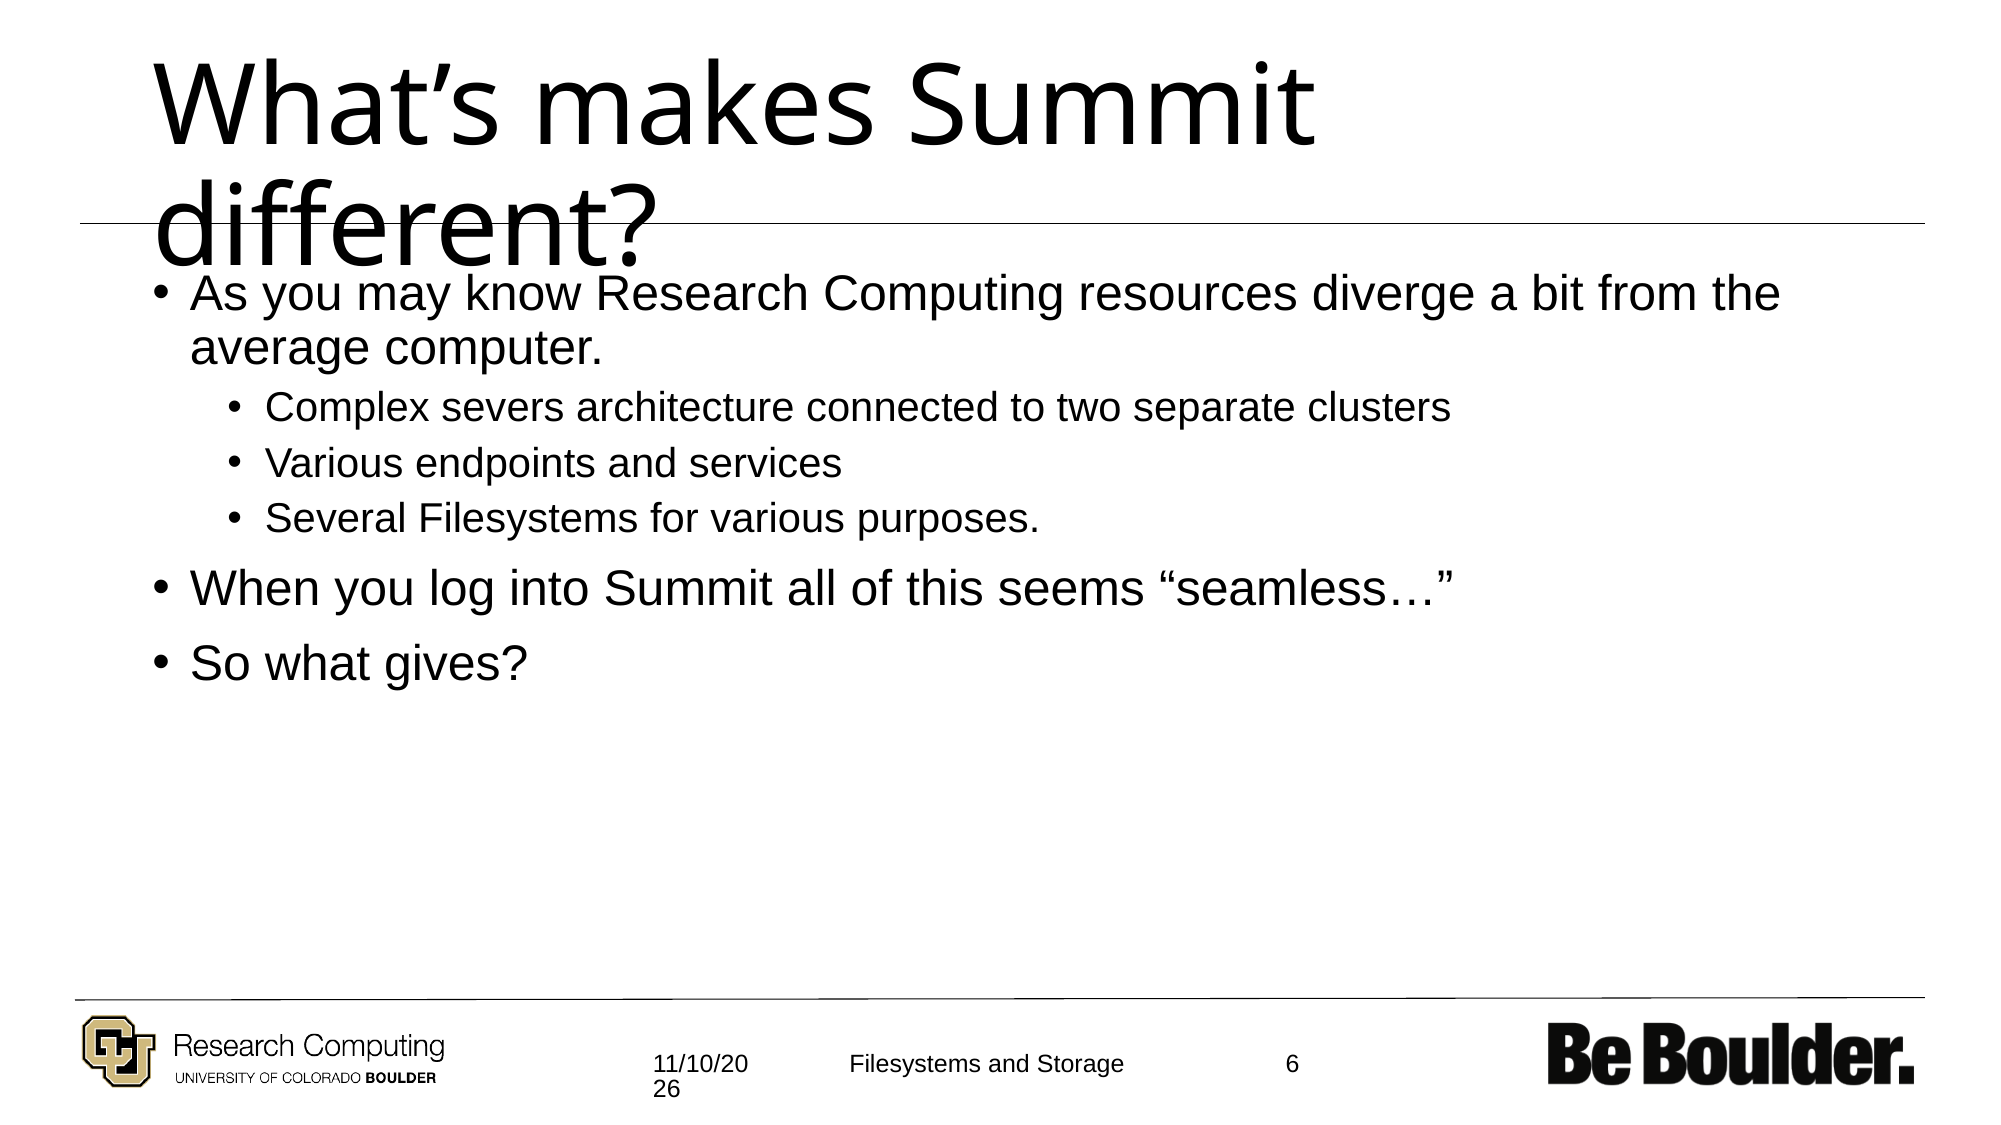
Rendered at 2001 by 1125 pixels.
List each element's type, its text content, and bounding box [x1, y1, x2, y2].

list As you may know Research Computing resources diverge a bit from the average computer. Complex severs architecture connected to two separate clusters Various endpoints and services Several Filesystems for various purposes. When you log into Summit all of this seems “seamless…” So what gives? [137, 260, 1863, 943]
footer Filesystems and Storage [772, 1032, 1202, 1093]
slide_number 6 [1202, 1032, 1315, 1093]
picture [81, 1015, 444, 1088]
title What’s makes Summit different? [137, 59, 1863, 260]
picture [1524, 1015, 1938, 1088]
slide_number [637, 1032, 772, 1093]
